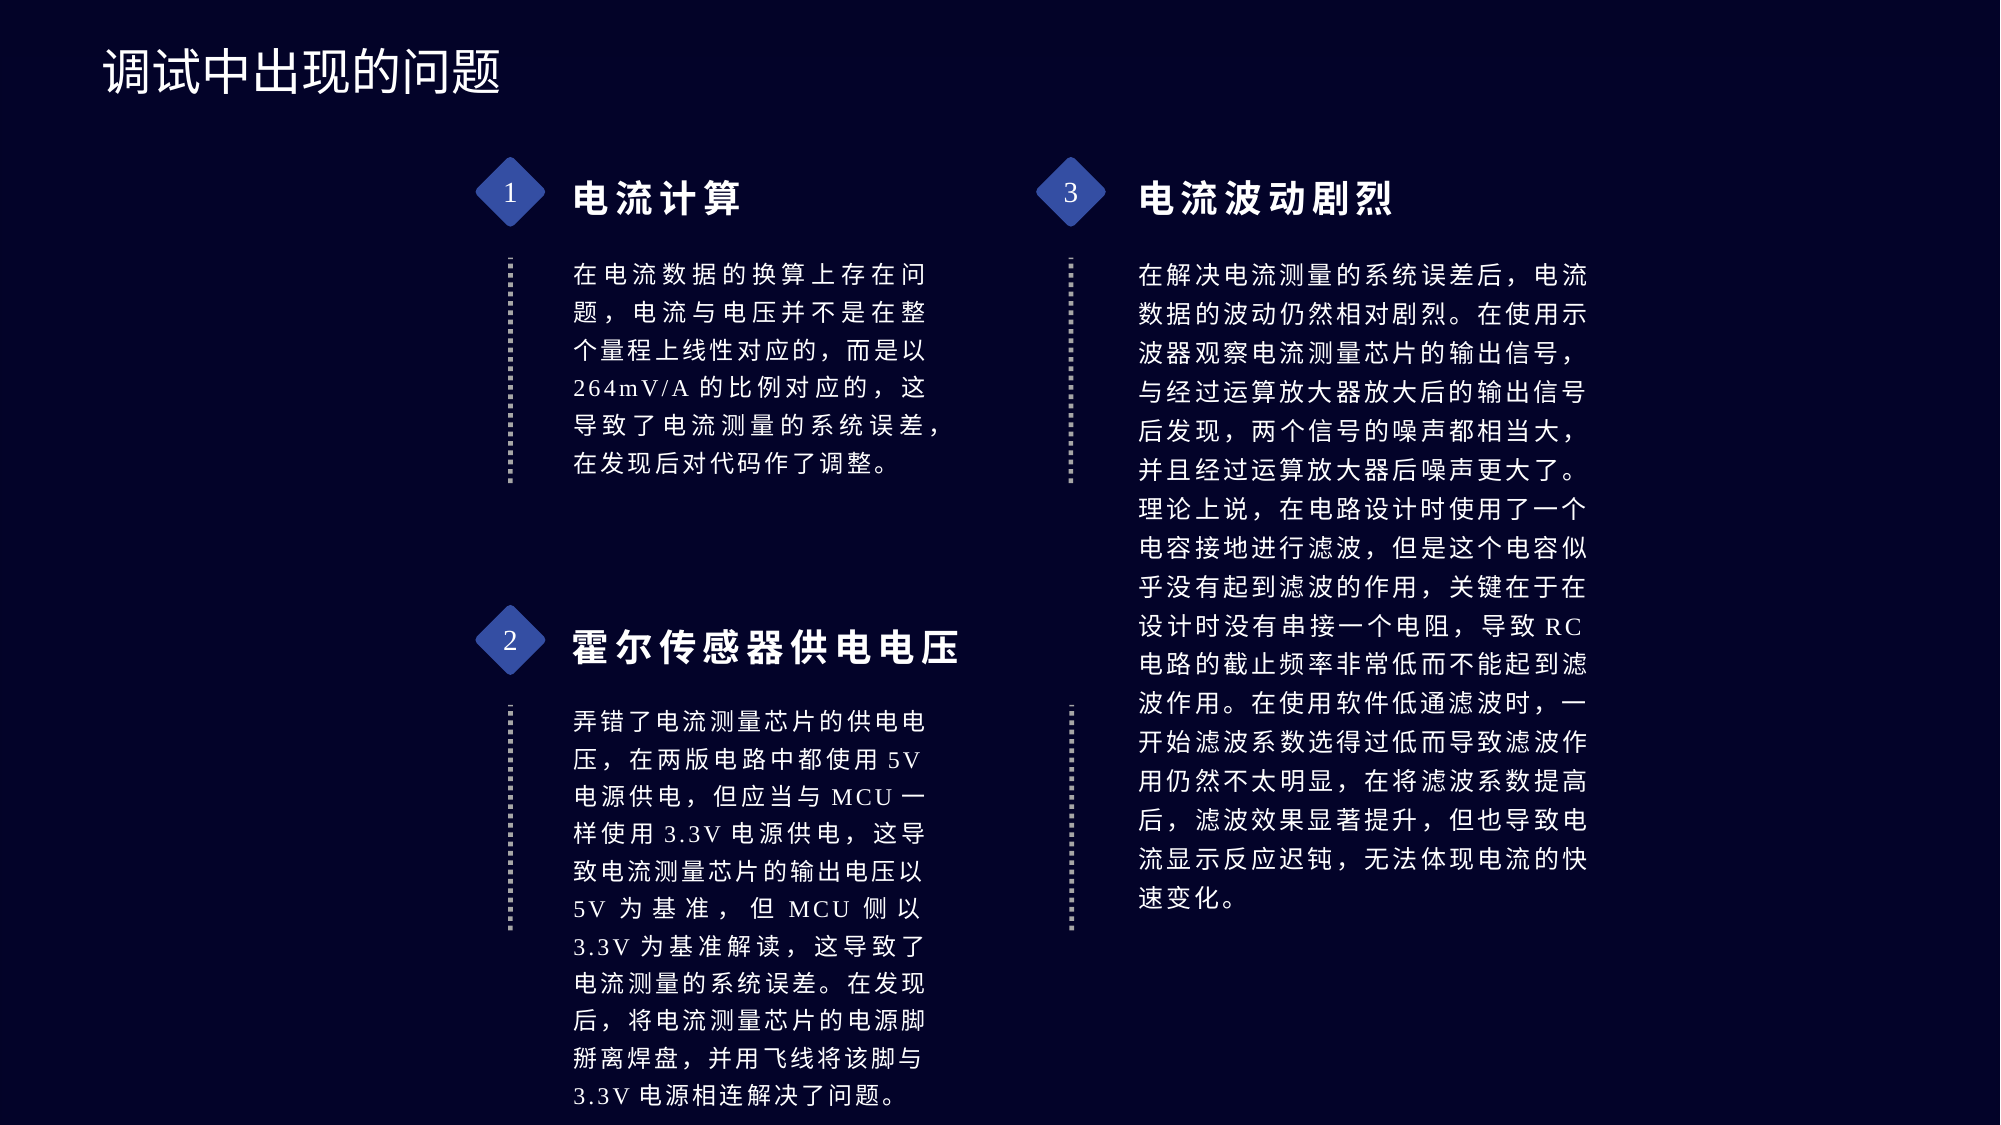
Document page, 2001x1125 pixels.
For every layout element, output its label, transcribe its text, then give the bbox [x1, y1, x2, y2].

picture [0, 0, 2000, 1125]
text_box 调试中出现的问题 [362, 33, 801, 57]
